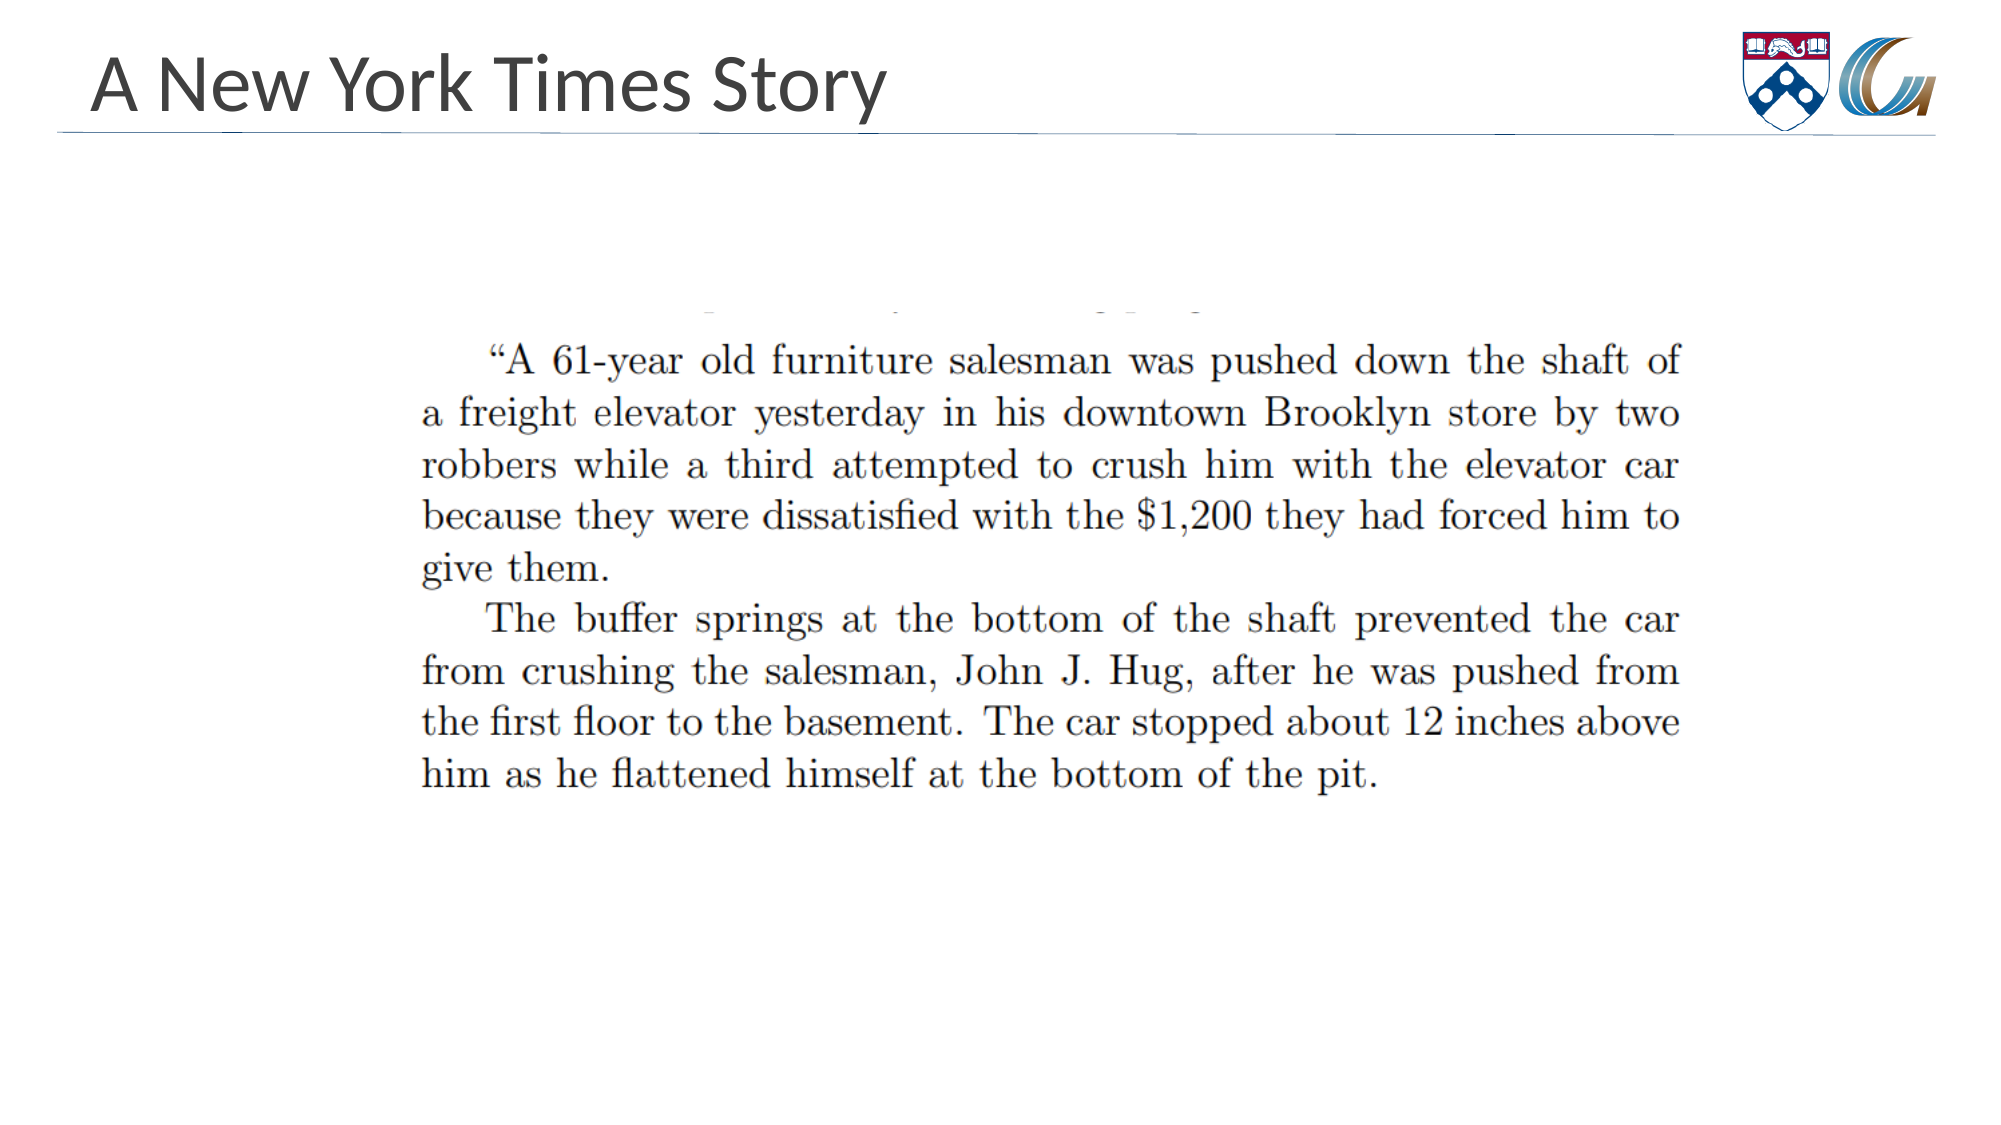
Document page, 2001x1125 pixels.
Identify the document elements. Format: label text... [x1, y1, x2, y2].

picture [1832, 21, 1943, 132]
title A New York Times Story [75, 33, 1696, 122]
picture [362, 312, 1743, 826]
